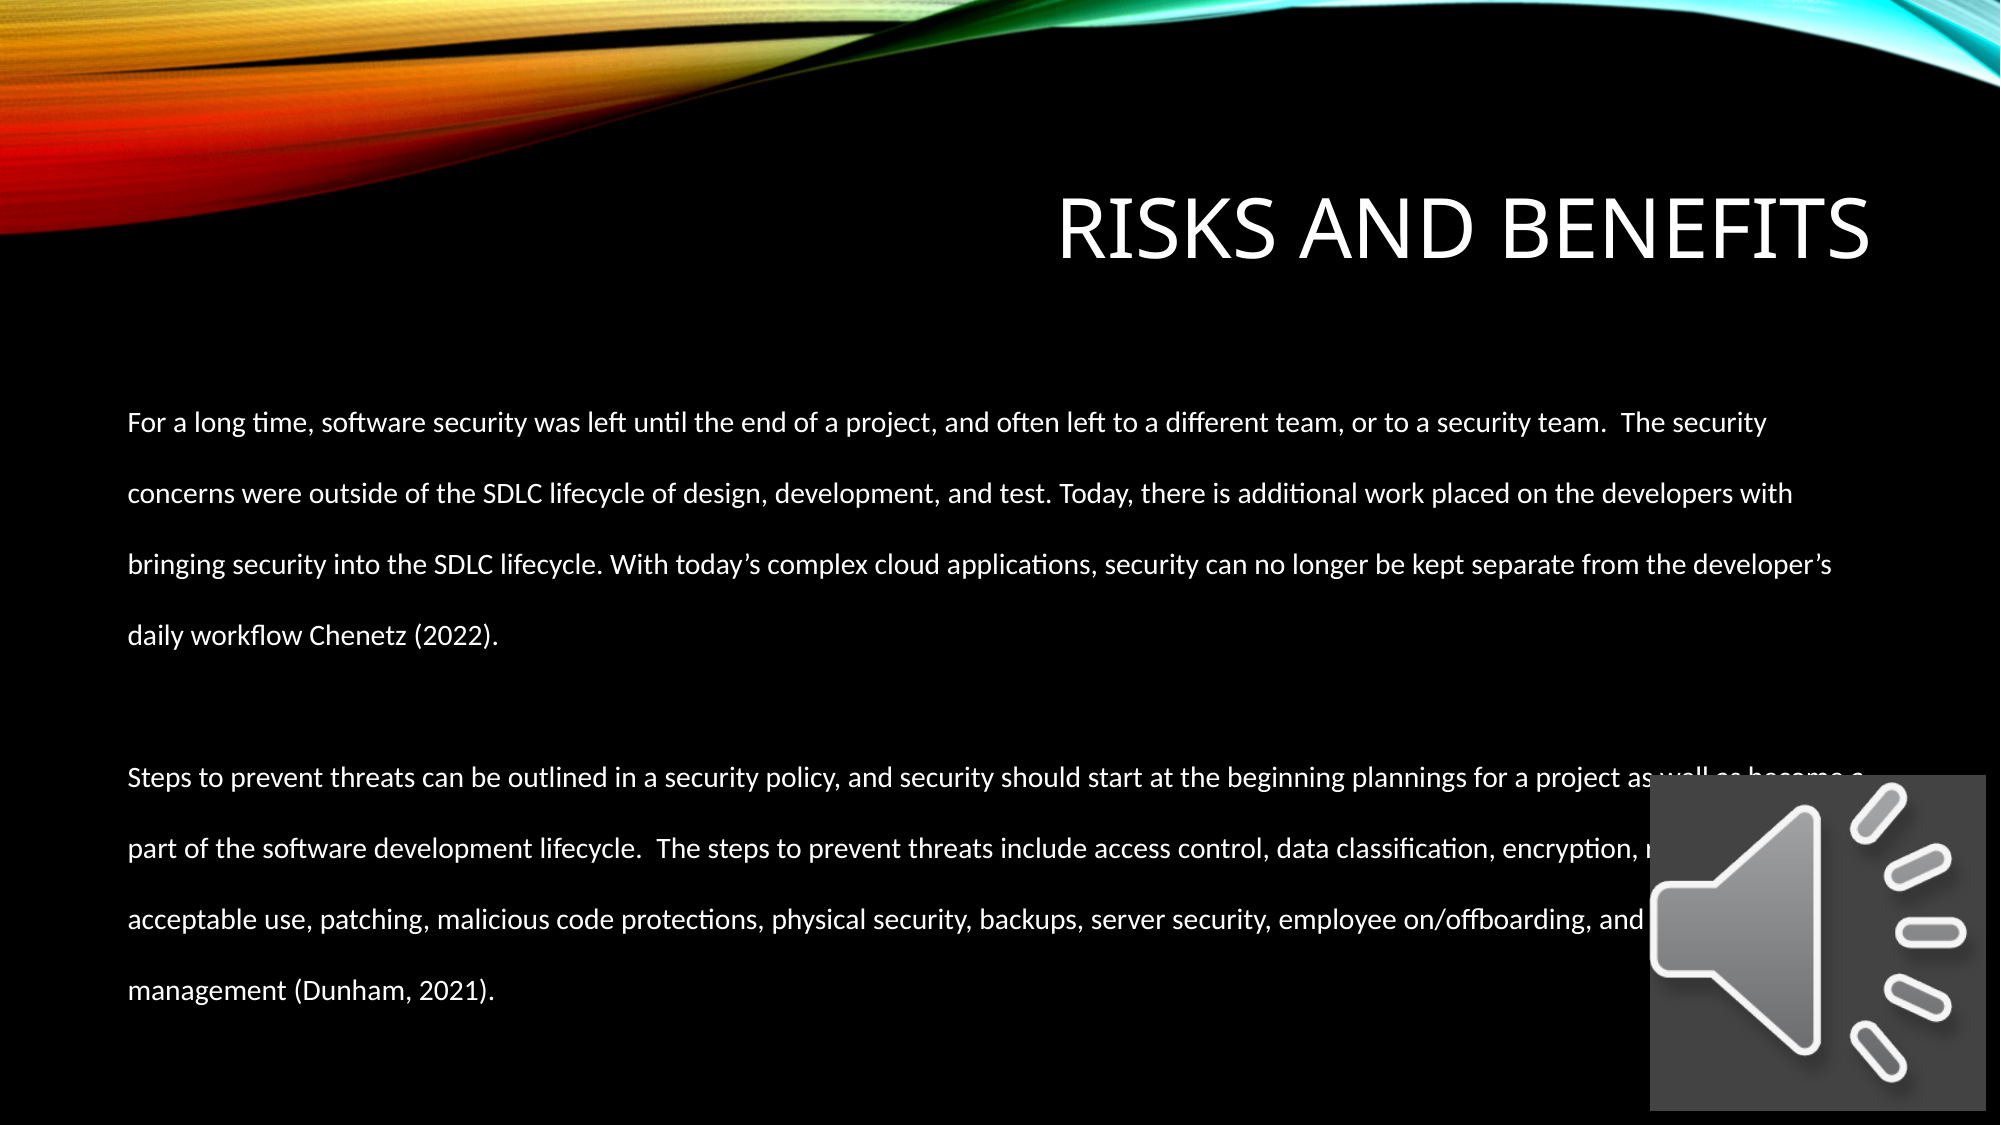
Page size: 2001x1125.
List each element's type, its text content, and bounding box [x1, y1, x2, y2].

list For a long time, software security was left until the end of a project, and often left to a different team, or to a security team. The security concerns were outside of the SDLC lifecycle of design, development, and test. Today, there is additional work placed on the developers with bringing security into the SDLC lifecycle. With today’s complex cloud applications, security can no longer be kept separate from the developer’s daily workflow Chenetz (2022). Steps to prevent threats can be outlined in a security policy, and security should start at the beginning plannings for a project as well as become a part of the software development lifecycle. The steps to prevent threats include access control, data classification, encryption, remote access, acceptable use, patching, malicious code protections, physical security, backups, server security, employee on/offboarding, and change management (Dunham, 2021). [112, 360, 1888, 1021]
picture [1648, 773, 1987, 1112]
picture [0, 0, 2000, 237]
title RISKS AND BENEFITS [474, 125, 1888, 338]
